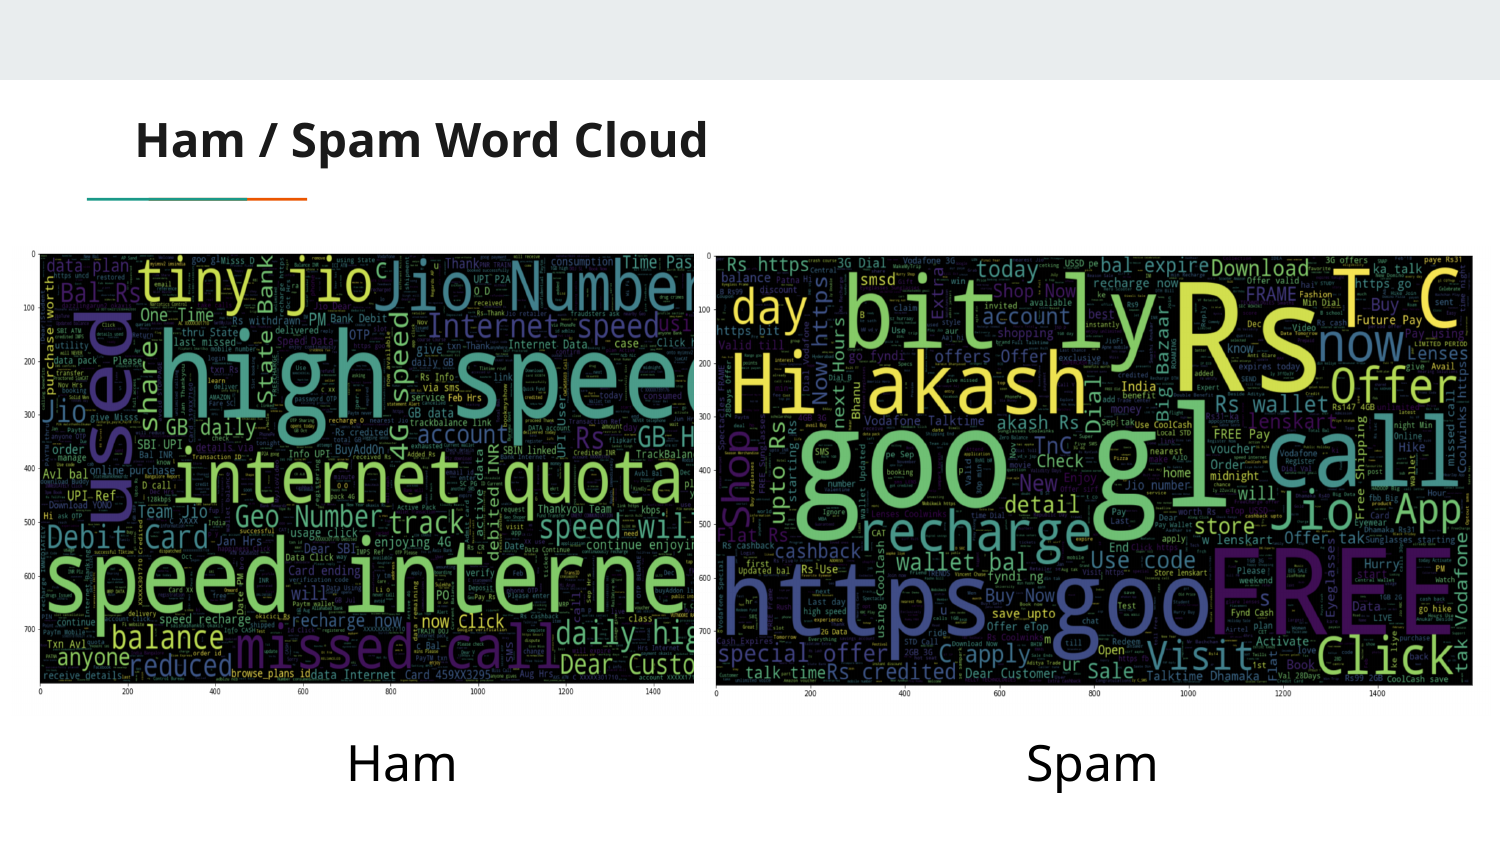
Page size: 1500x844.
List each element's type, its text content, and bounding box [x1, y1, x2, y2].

text_box Ham [156, 726, 649, 806]
text_box Spam [846, 726, 1339, 806]
title Ham / Spam Word Cloud [119, 94, 1381, 183]
picture [11, 246, 1491, 717]
